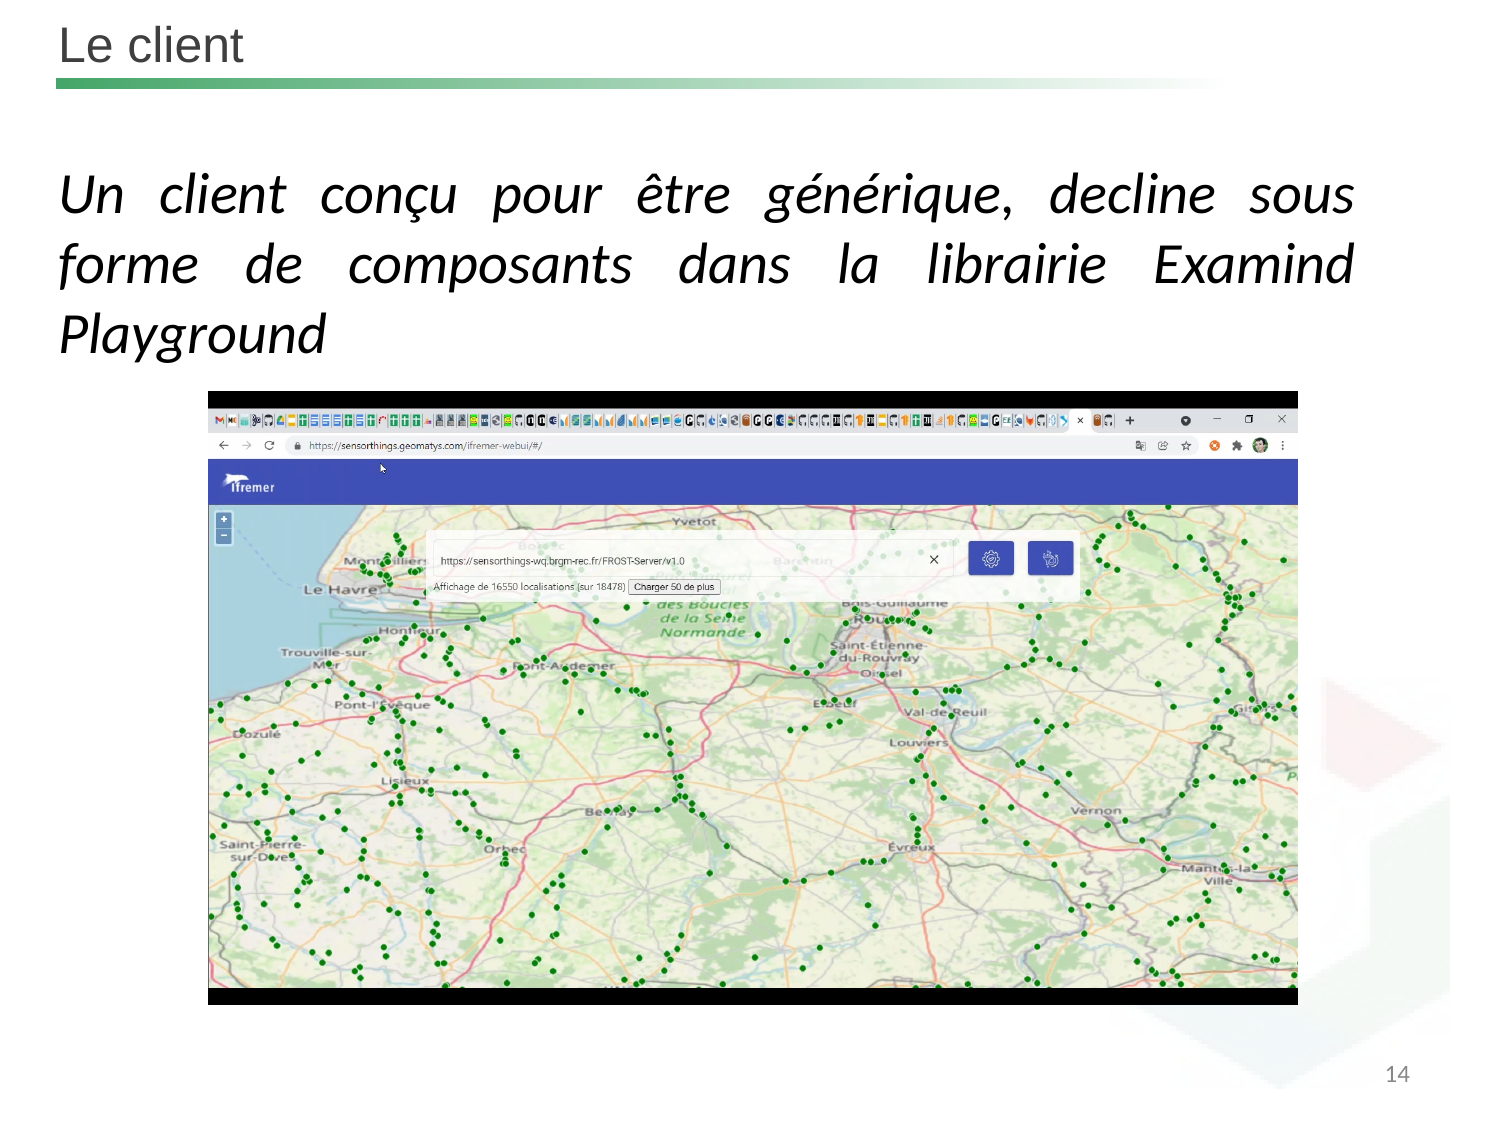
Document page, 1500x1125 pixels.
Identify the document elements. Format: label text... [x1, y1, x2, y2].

text_box Un client conçu pour être générique, decline sous forme de composants dans la librairie Examind Playground [43, 148, 1372, 793]
slide_number ‹#› [1074, 1042, 1425, 1103]
text_box [56, 78, 1450, 89]
text_box Le client [43, 5, 913, 81]
picture [208, 391, 1451, 1089]
